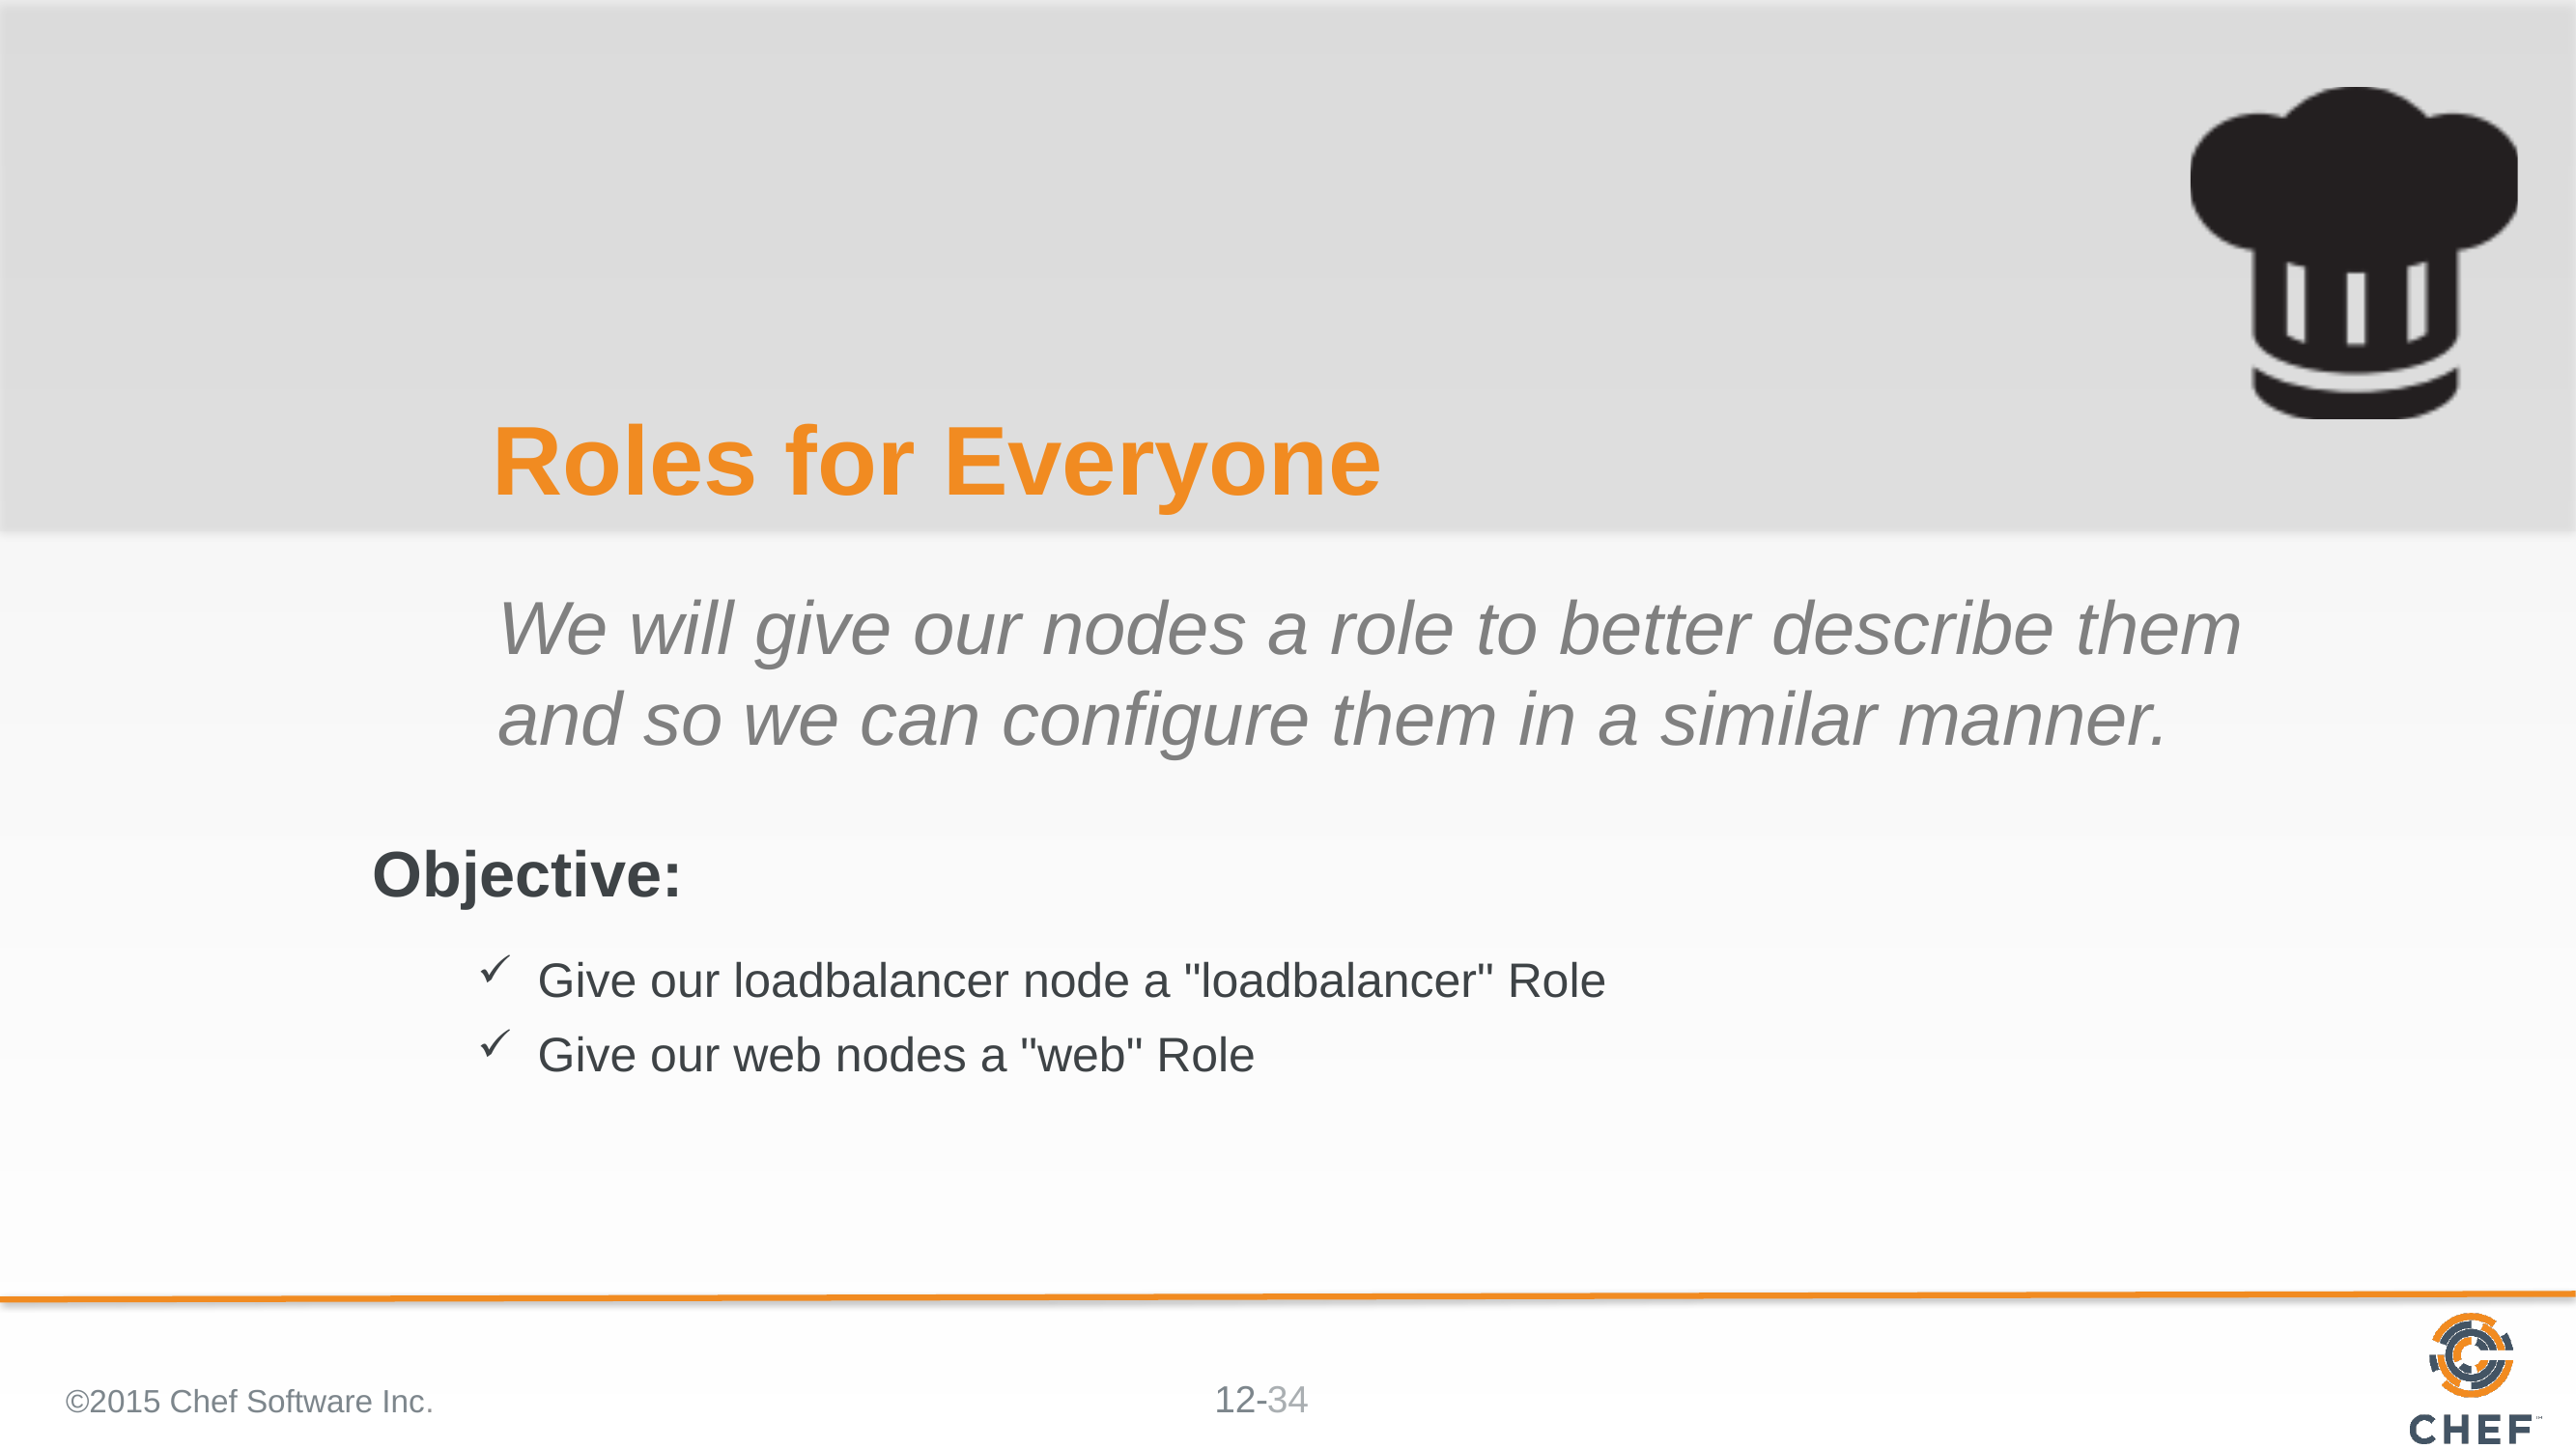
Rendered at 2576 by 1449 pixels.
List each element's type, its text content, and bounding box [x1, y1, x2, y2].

title Roles for Everyone [477, 395, 2217, 531]
footer ©2015 Chef Software Inc. [51, 1359, 952, 1440]
list Give our loadbalancer node a "loadbalancer" Role Give our web nodes a "web" Role [477, 949, 2271, 1243]
slide_number 34 [998, 1359, 1578, 1437]
picture [2399, 1297, 2550, 1449]
list We will give our nodes a role to better describe them and so we can configure them in a similar manner. [478, 549, 2272, 791]
